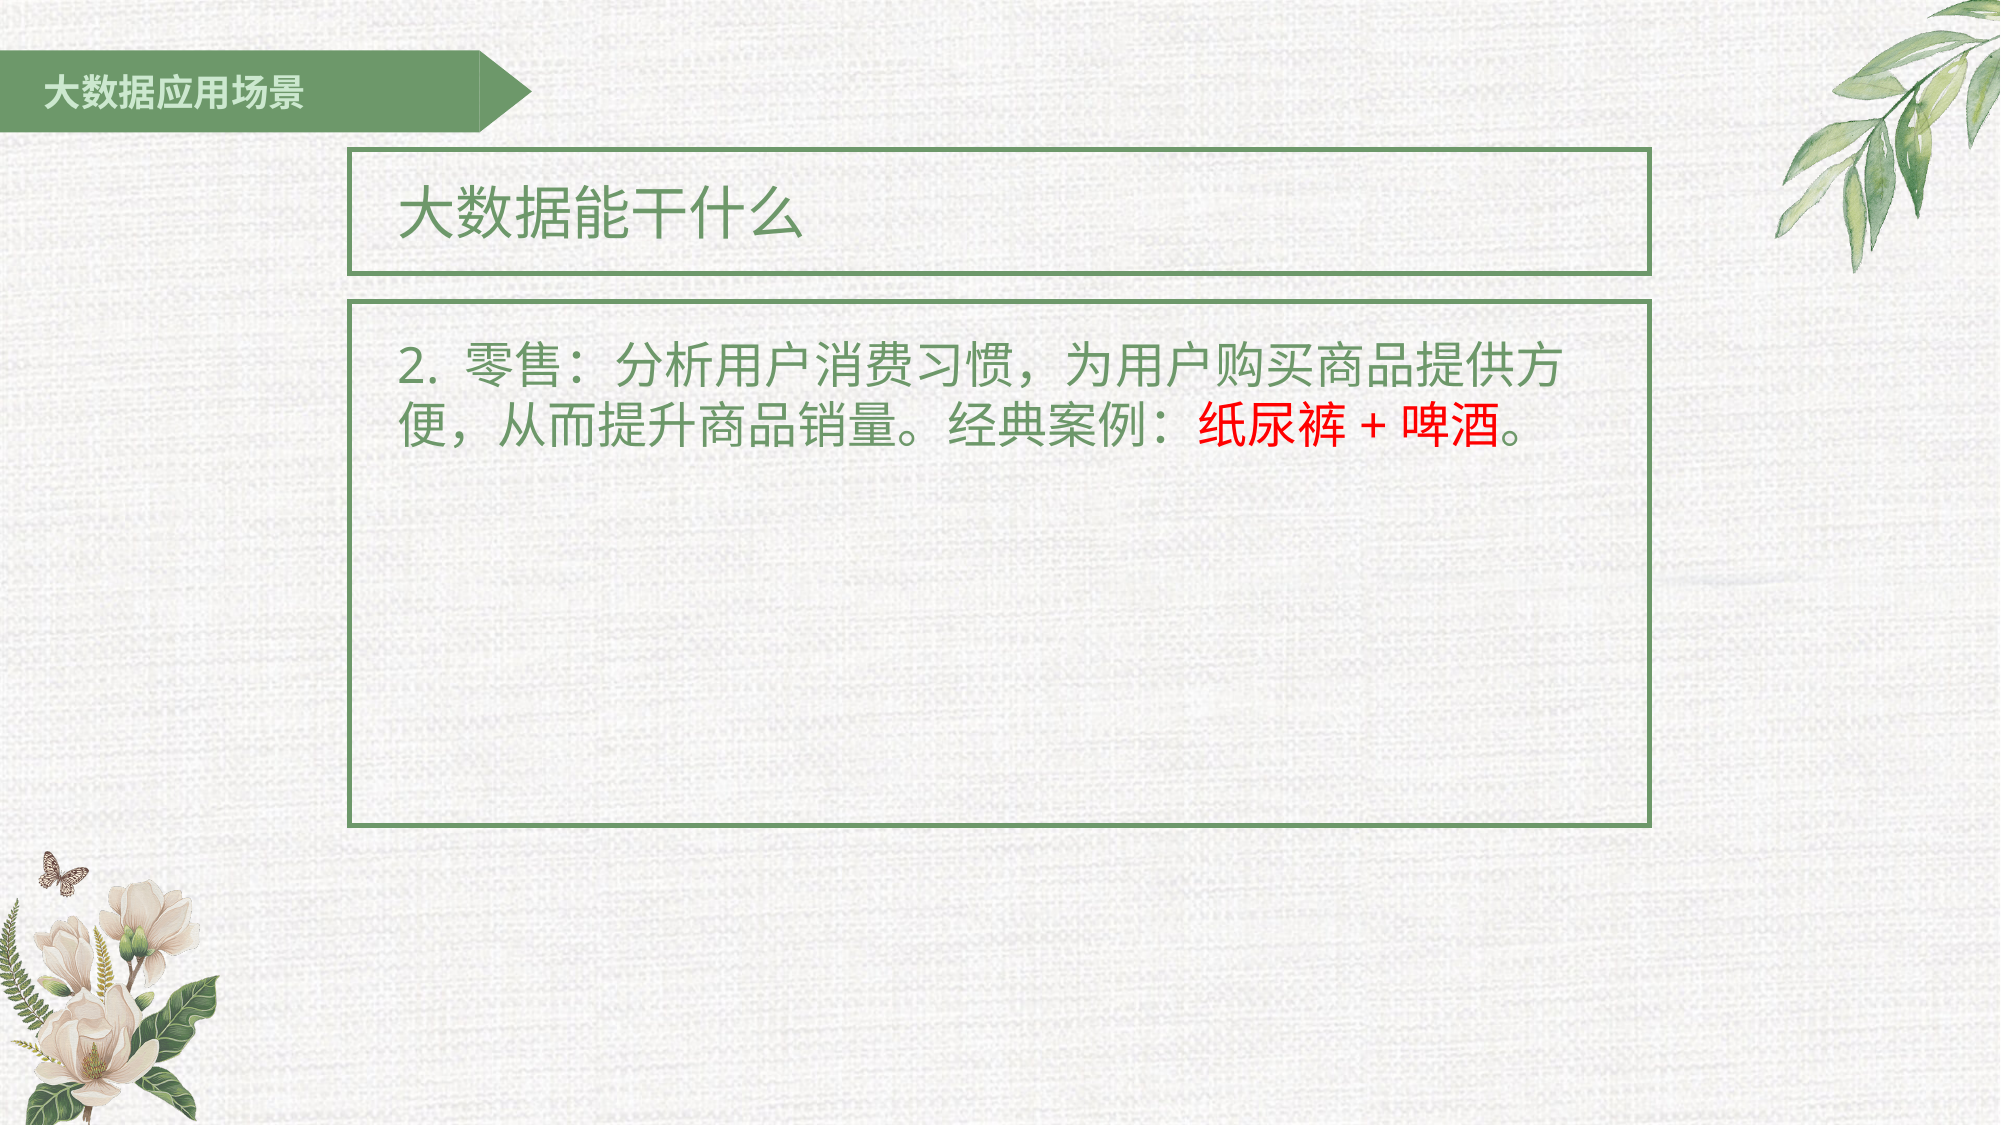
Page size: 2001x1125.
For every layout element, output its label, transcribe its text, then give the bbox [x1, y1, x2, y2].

picture [0, 0, 2001, 1125]
text_box 2. 零售：分析用户消费习惯，为用户购买商品提供方便，从而提升商品销量。经典案例：纸尿裤+啤酒。 [390, 325, 1618, 461]
text_box [349, 149, 1650, 274]
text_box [0, 50, 533, 133]
text_box [349, 301, 1650, 826]
text_box 大数据能干什么 [390, 168, 1421, 254]
